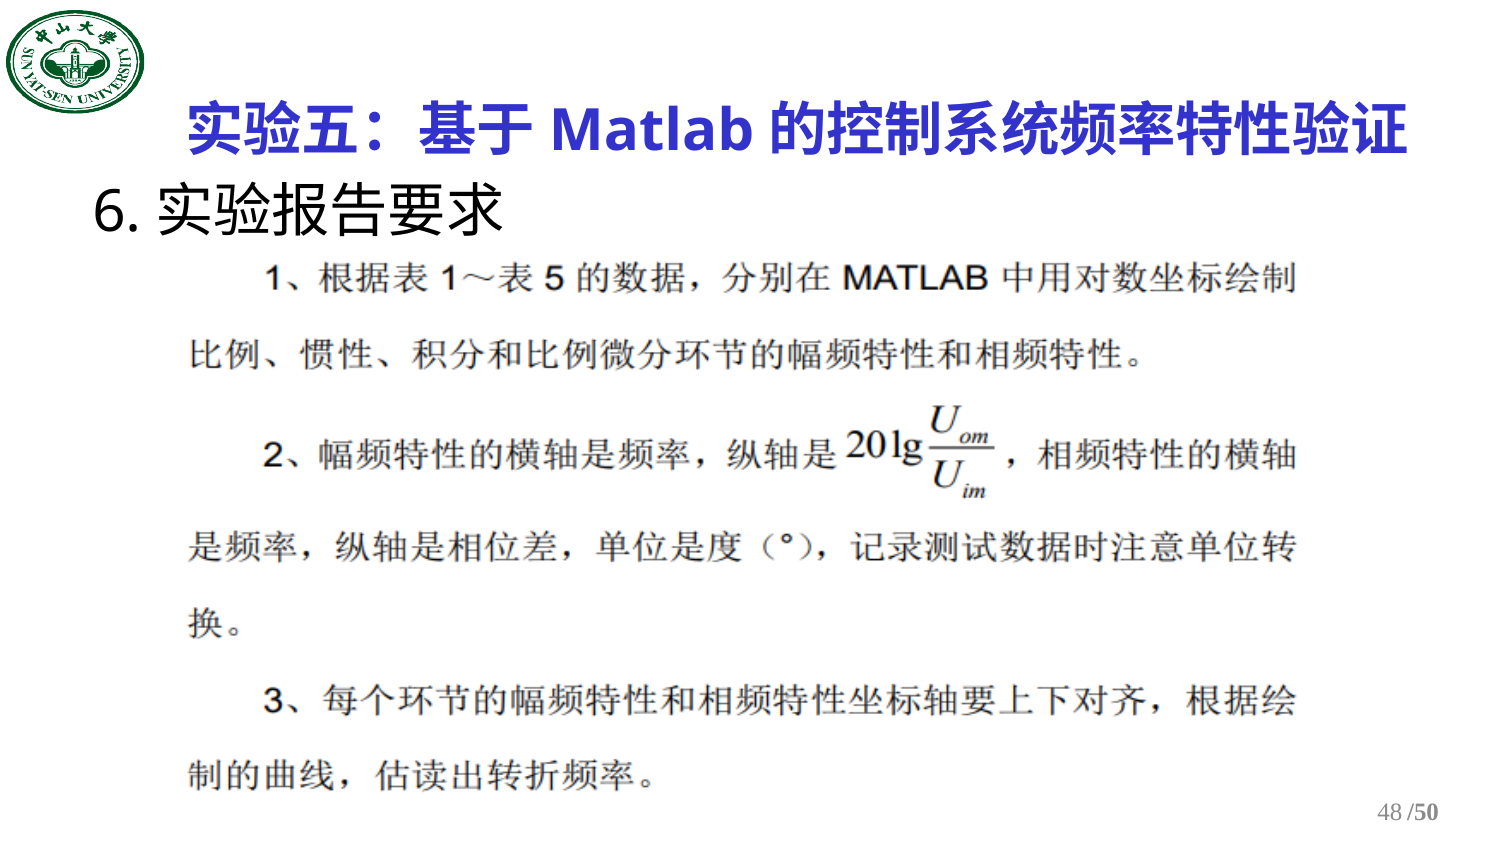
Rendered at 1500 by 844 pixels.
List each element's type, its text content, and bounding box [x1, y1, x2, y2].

text_box 实验五：基于Matlab的控制系统频率特性验证 [147, 56, 1447, 197]
picture [169, 242, 1366, 811]
slide_number 48 [1362, 788, 1447, 833]
title 6.实验报告要求 [77, 138, 1034, 279]
picture [0, 0, 172, 126]
